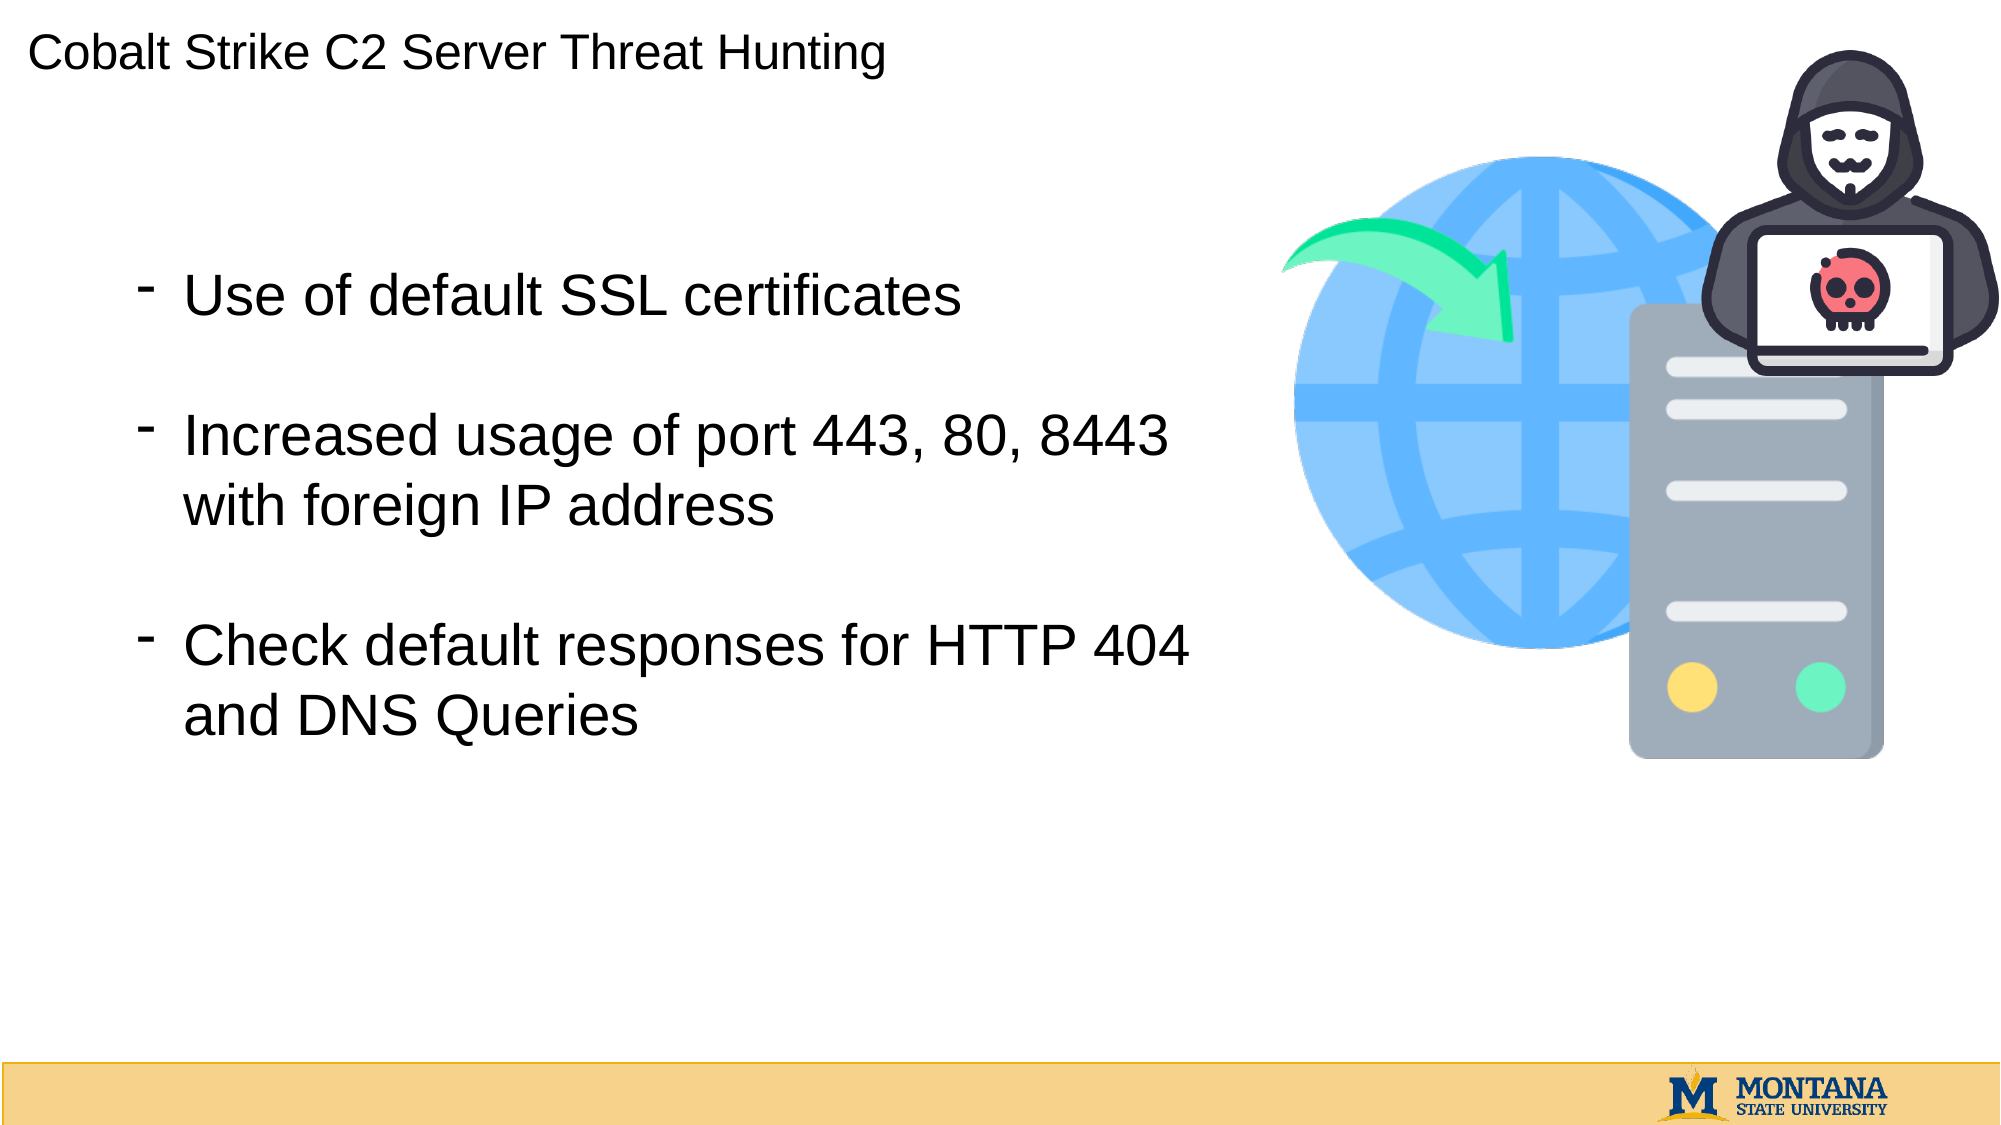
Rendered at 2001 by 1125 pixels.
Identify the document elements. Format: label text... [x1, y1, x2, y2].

picture [1656, 1062, 1888, 1123]
text_box Cobalt Strike C2 Server Threat Hunting [12, 12, 1338, 88]
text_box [1, 1062, 1654, 1125]
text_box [1889, 1062, 2000, 1125]
picture [1262, 50, 2000, 779]
text_box Use of default SSL certificates Increased usage of port 443, 80, 8443 with foreign IP address Check default responses for HTTP 404 and DNS Queries [121, 249, 1229, 755]
